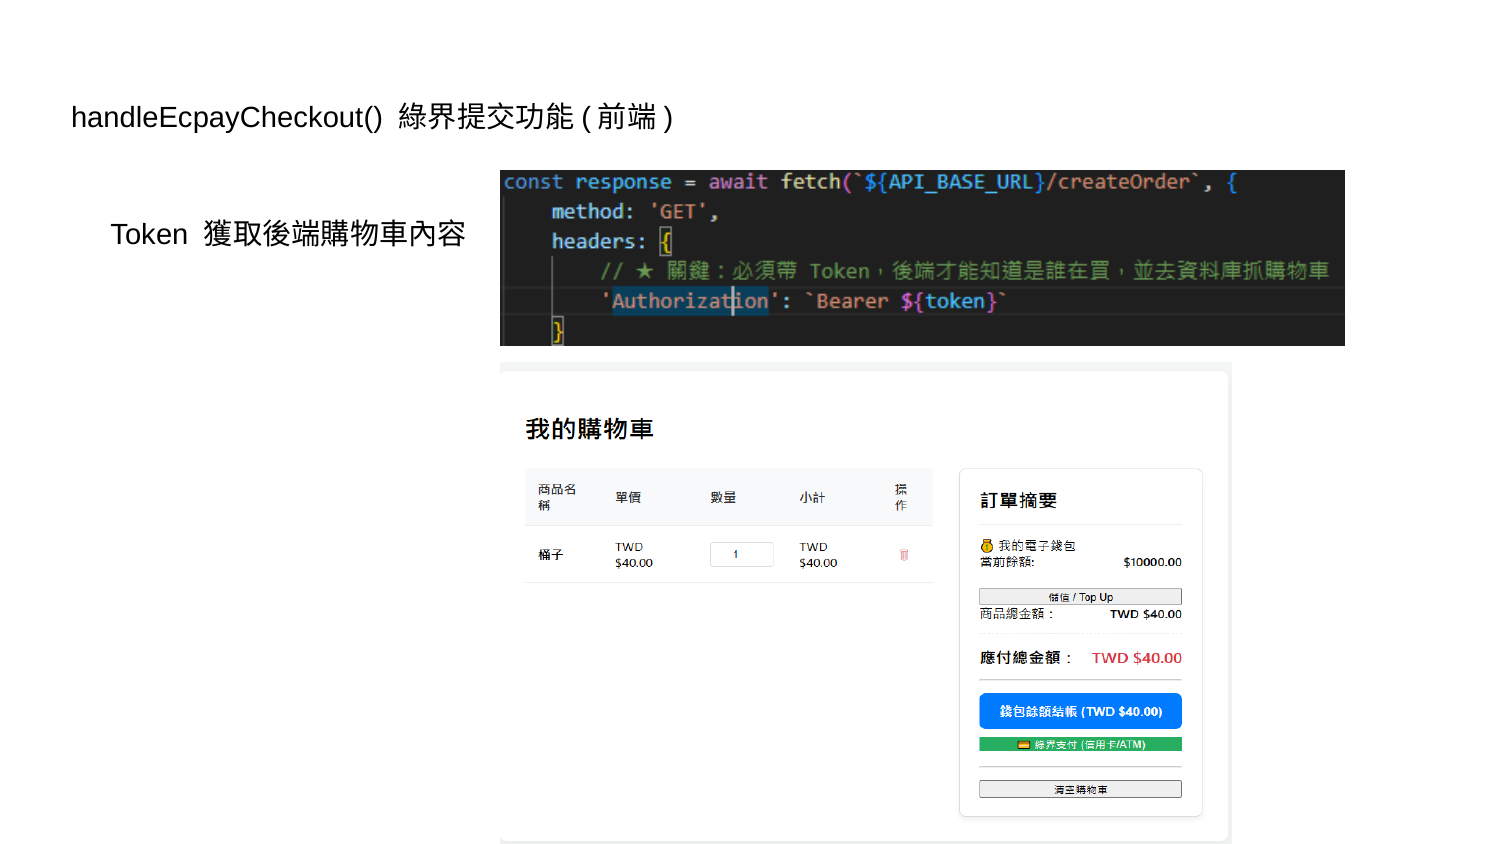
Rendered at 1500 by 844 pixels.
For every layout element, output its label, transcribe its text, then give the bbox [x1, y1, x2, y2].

text_box handleEcpayCheckout() 綠界提交功能(前端) [56, 90, 697, 176]
picture [500, 362, 1232, 844]
text_box Token 獲取後端購物車內容 [95, 207, 482, 258]
picture [500, 170, 1345, 346]
